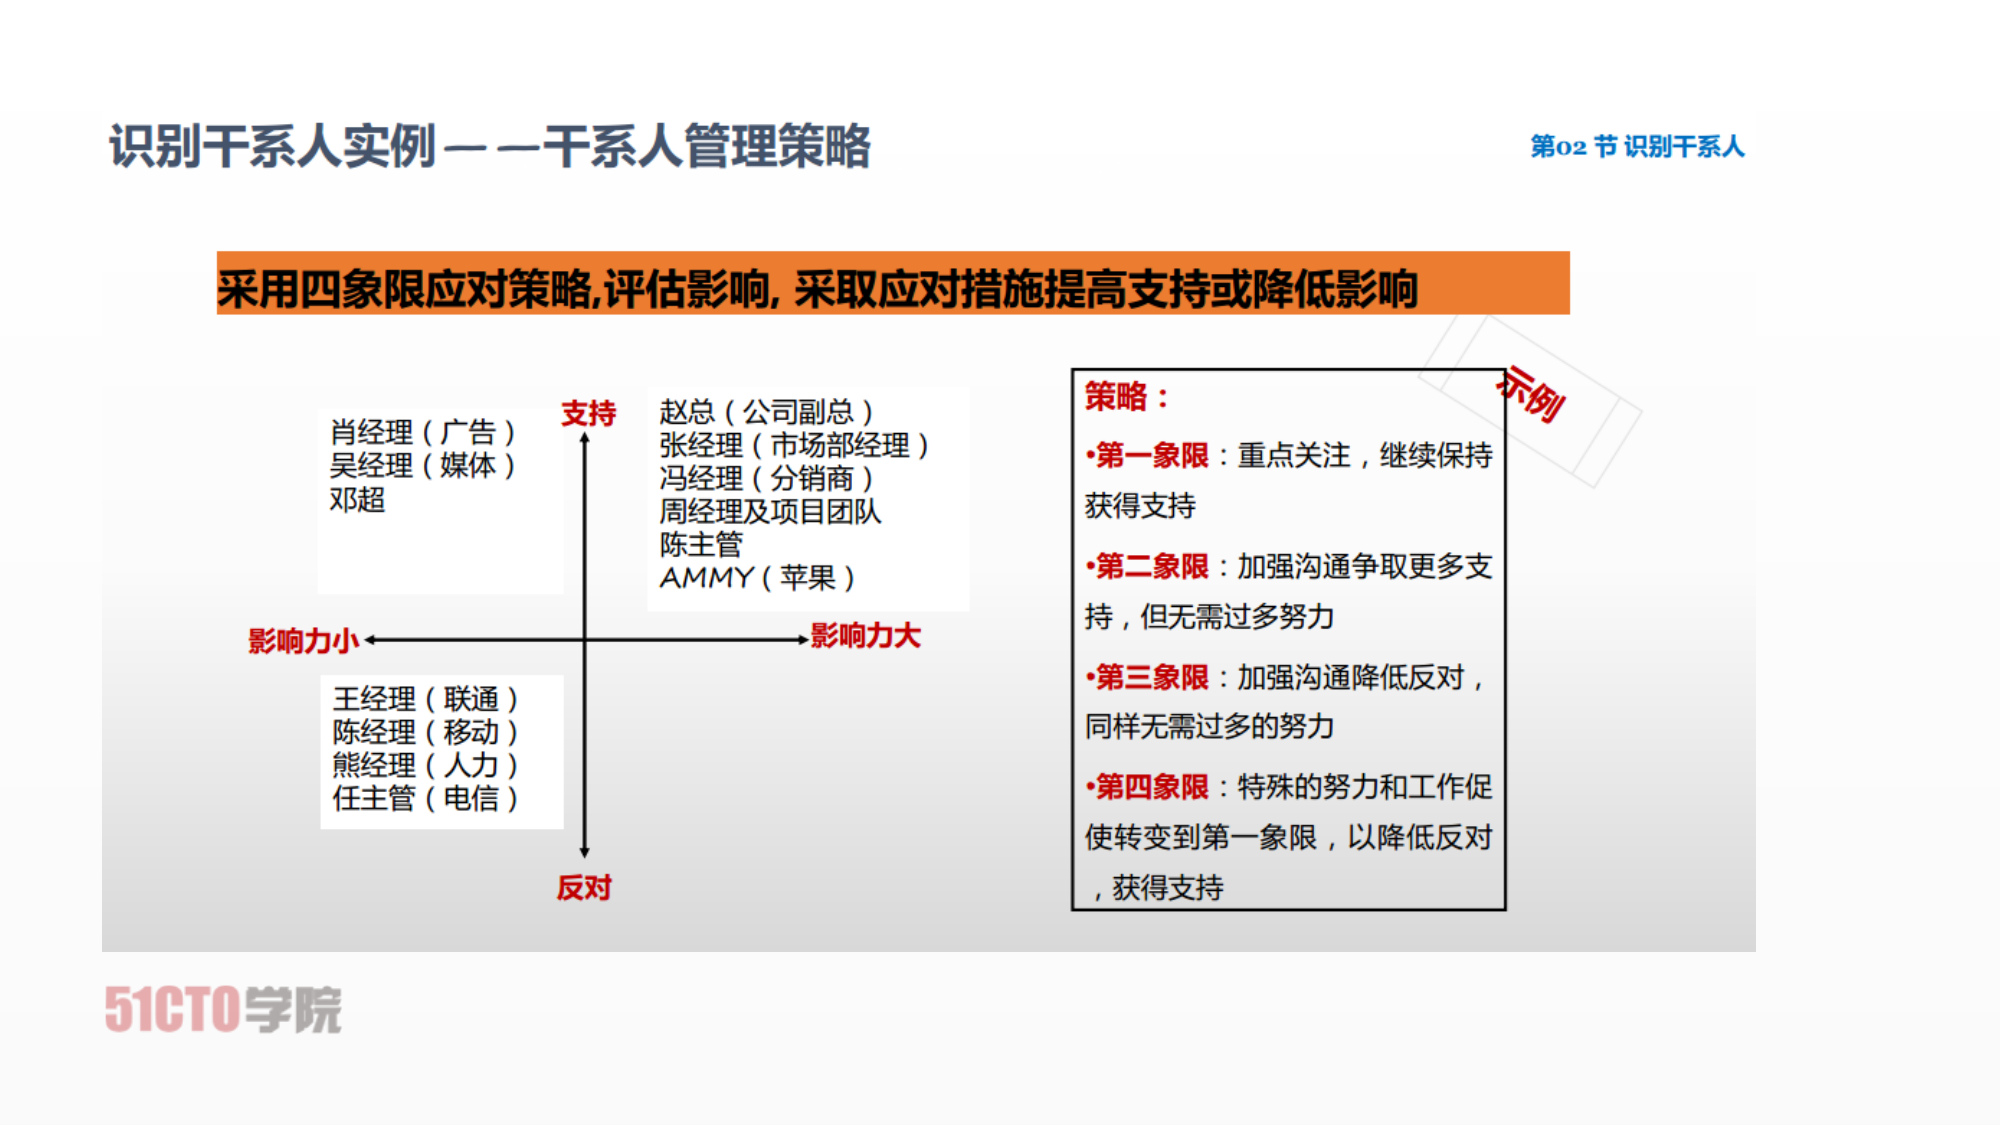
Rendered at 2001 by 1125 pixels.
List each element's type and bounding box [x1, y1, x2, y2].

picture [45, 100, 1756, 1057]
